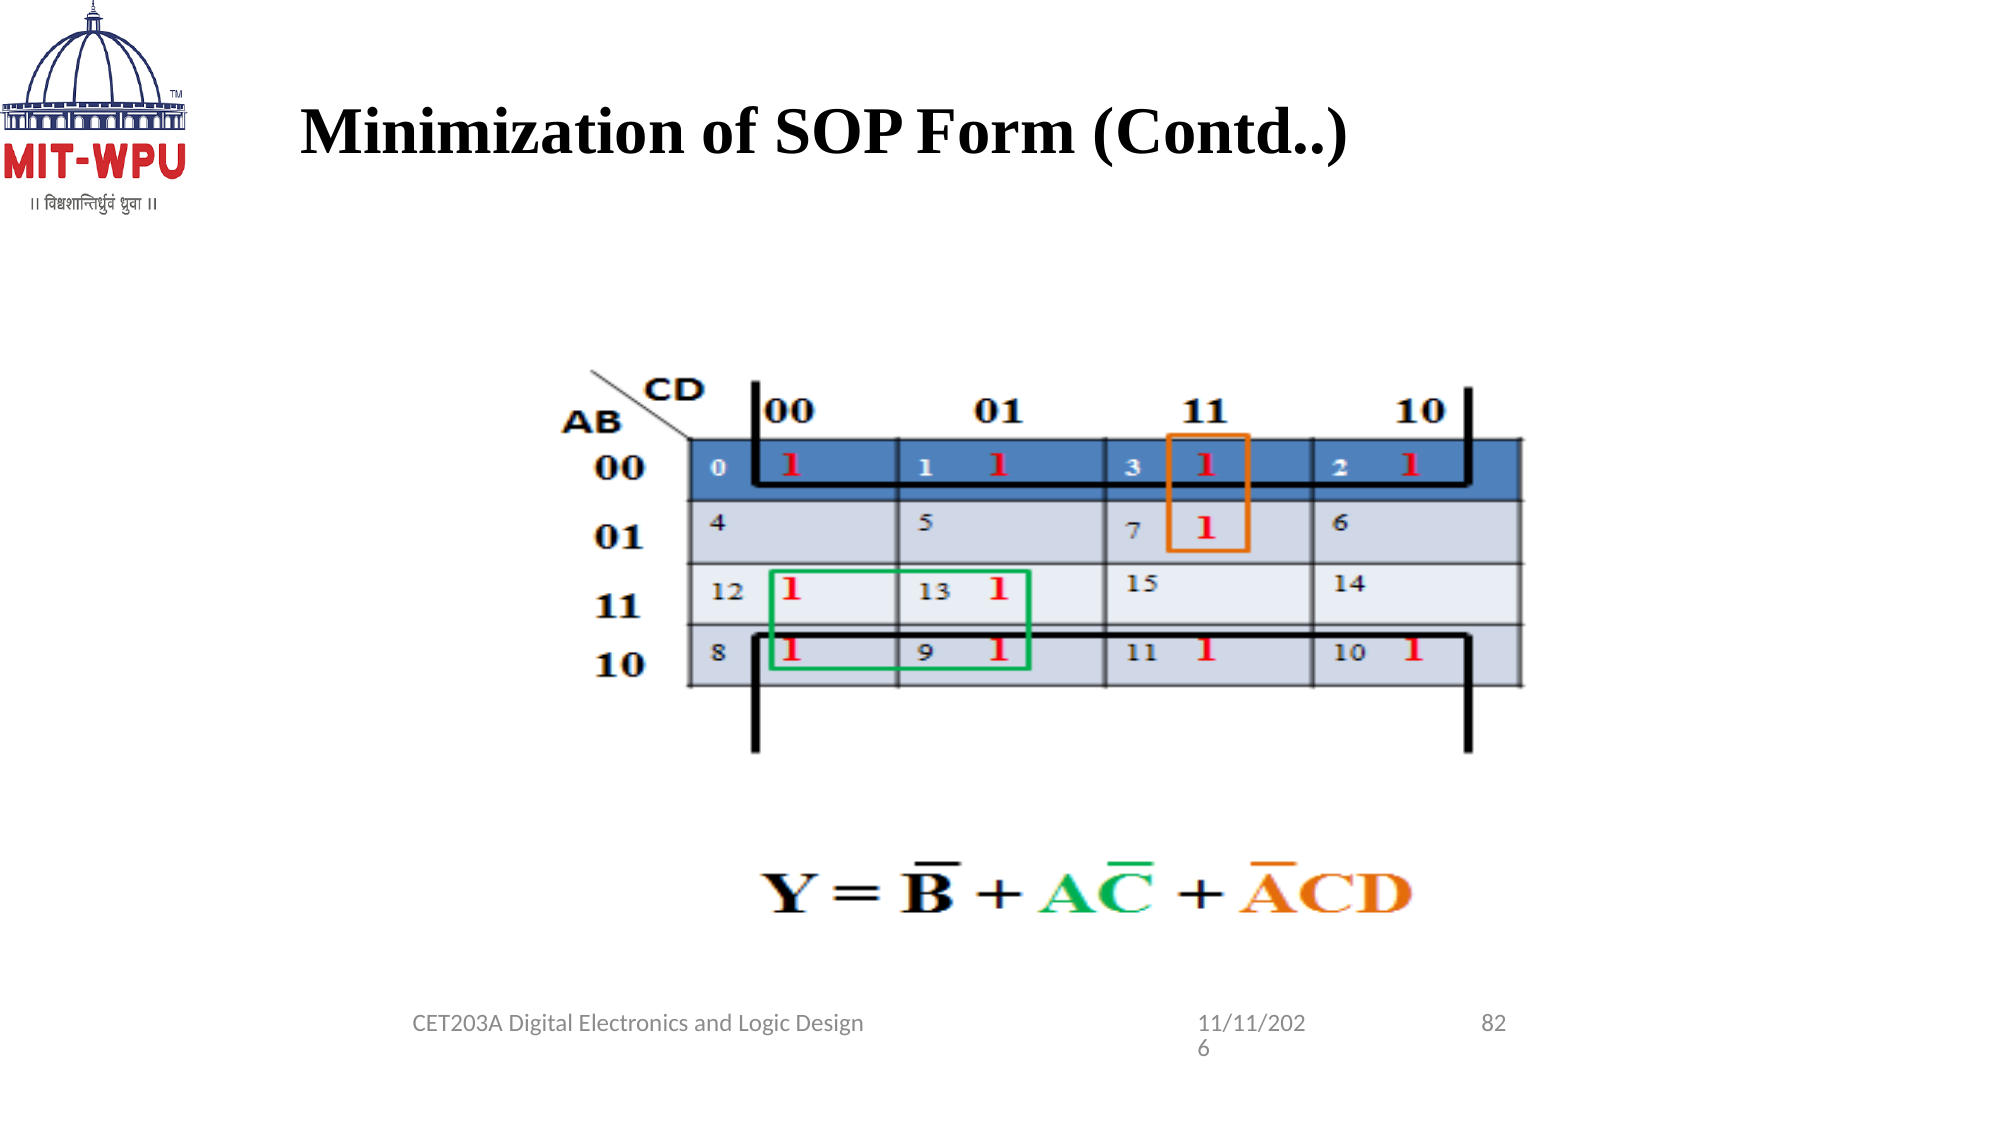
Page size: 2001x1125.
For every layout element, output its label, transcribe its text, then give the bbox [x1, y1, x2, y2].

picture [0, 0, 209, 216]
title Minimization of SOP Form (Contd..) [285, 67, 1799, 196]
slide_number 82 [1409, 991, 1522, 1051]
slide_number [1182, 991, 1332, 1051]
footer CET203A Digital Electronics and Logic Design [133, 991, 1145, 1051]
picture [349, 275, 1684, 976]
